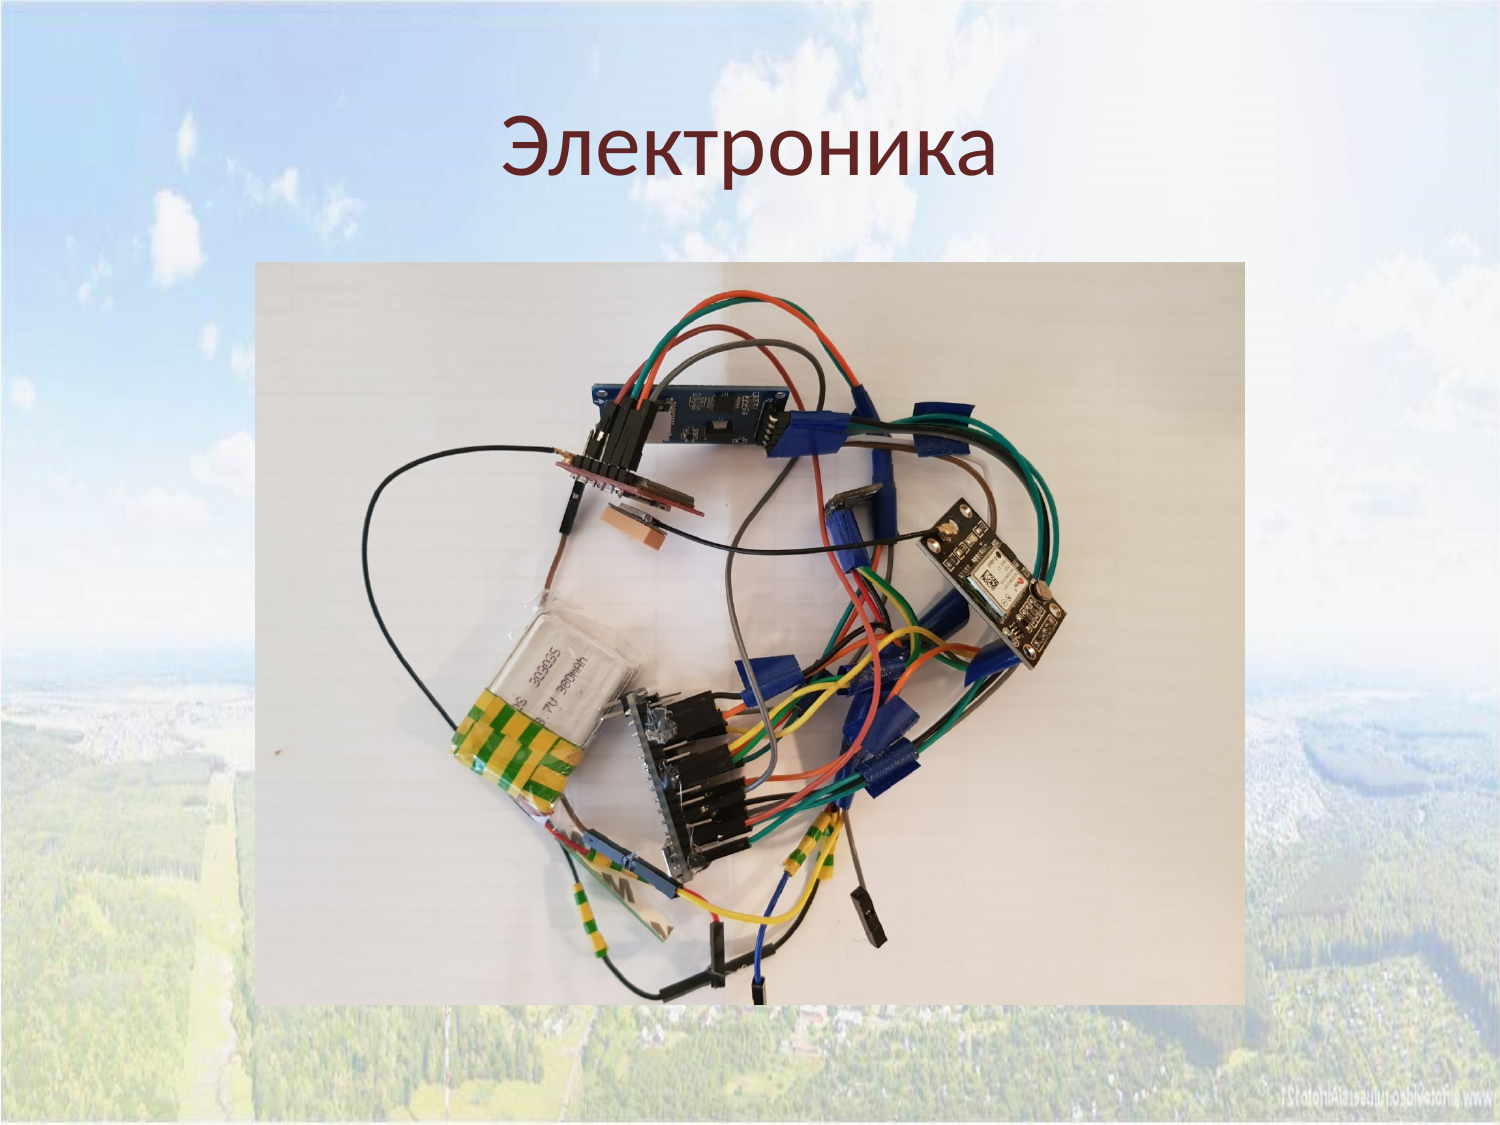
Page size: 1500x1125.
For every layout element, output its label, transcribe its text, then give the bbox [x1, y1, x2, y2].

title Электроника [75, 45, 1425, 233]
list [254, 262, 1246, 1006]
picture [0, 0, 1500, 1125]
